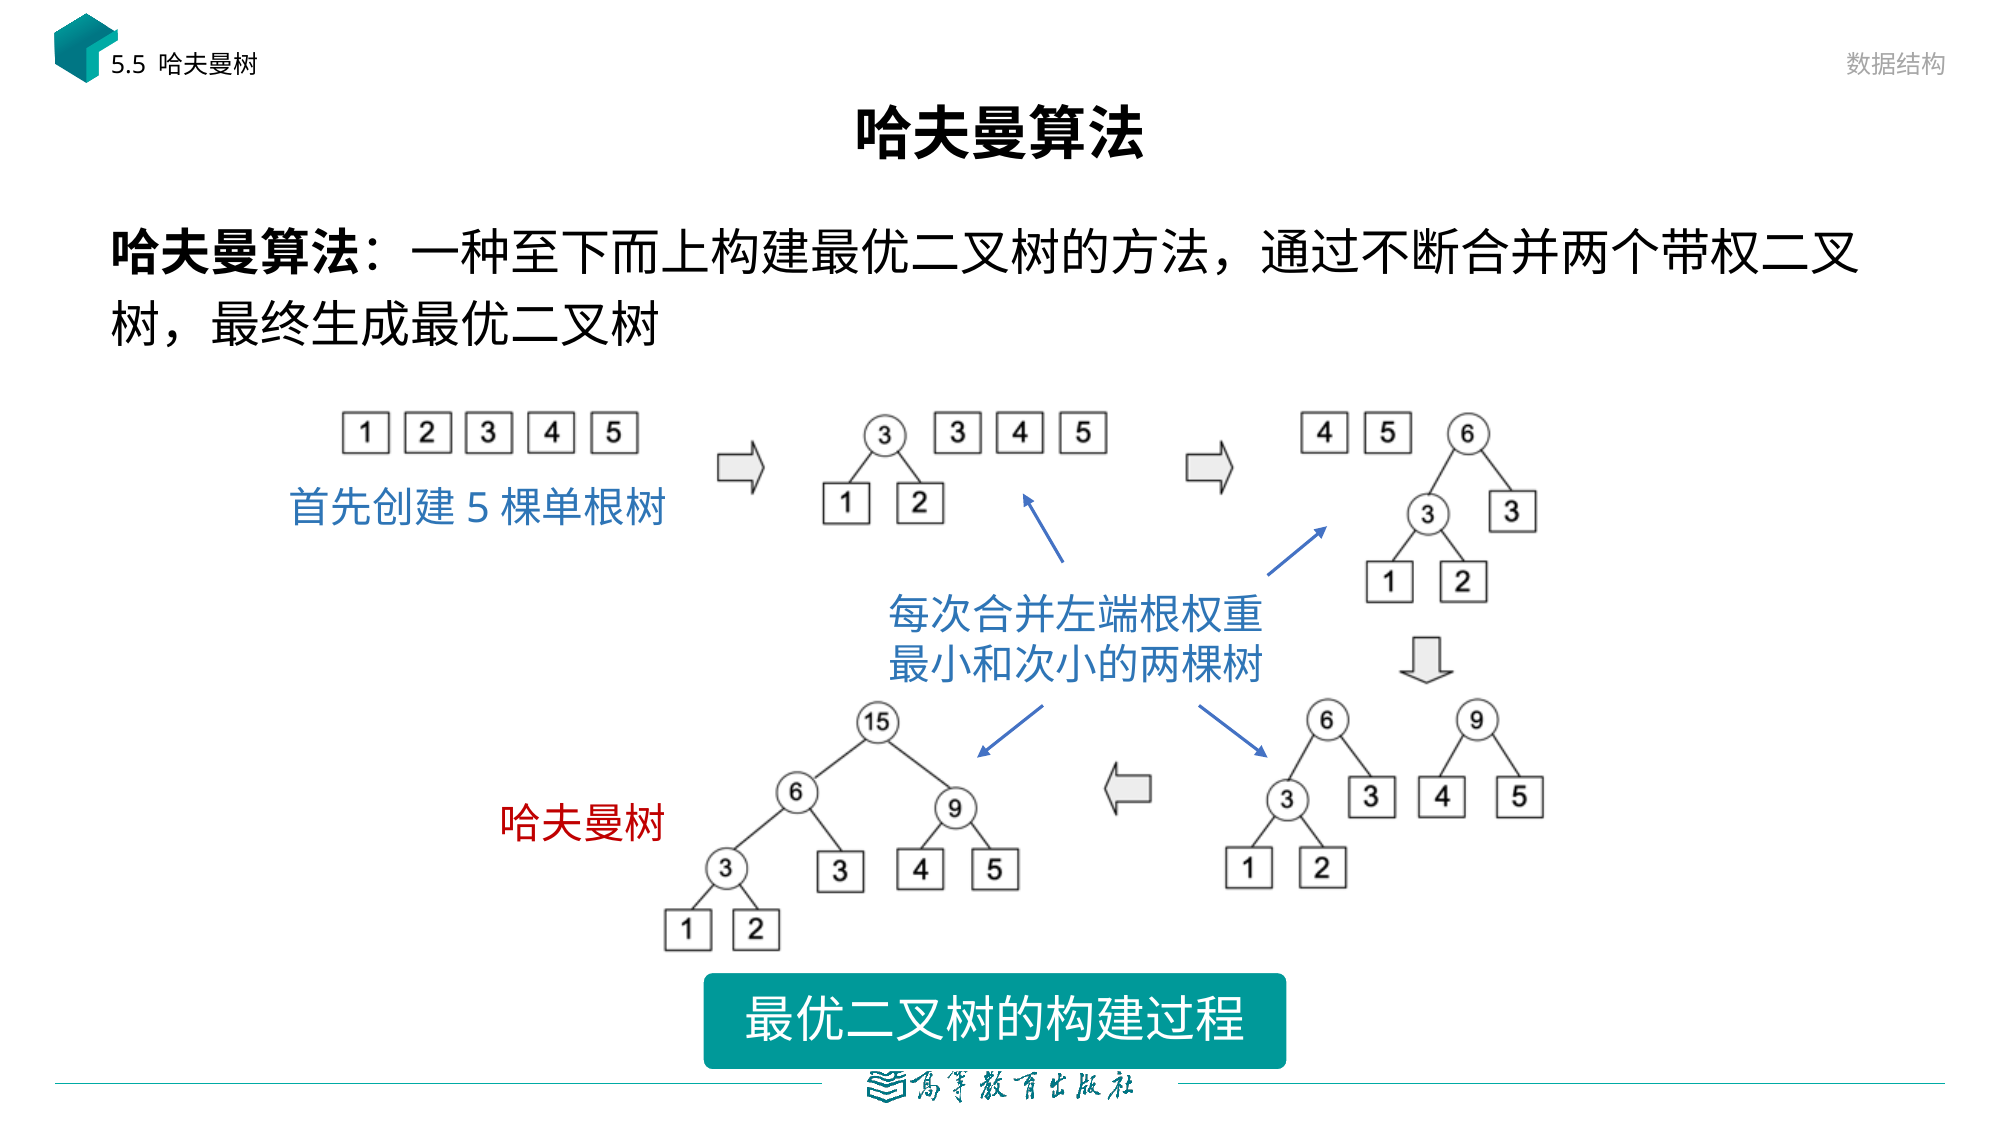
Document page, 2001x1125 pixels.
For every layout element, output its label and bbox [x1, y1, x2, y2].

text_box [95, 201, 1895, 563]
text_box [977, 705, 1044, 758]
list [1115, 32, 1962, 86]
subtitle [95, 44, 894, 99]
text_box [1022, 493, 1064, 563]
text_box [701, 971, 1289, 1072]
text_box [1267, 526, 1328, 576]
title [137, 92, 1863, 178]
picture [867, 1072, 1133, 1103]
text_box [1199, 705, 1268, 758]
picture [324, 396, 1564, 960]
